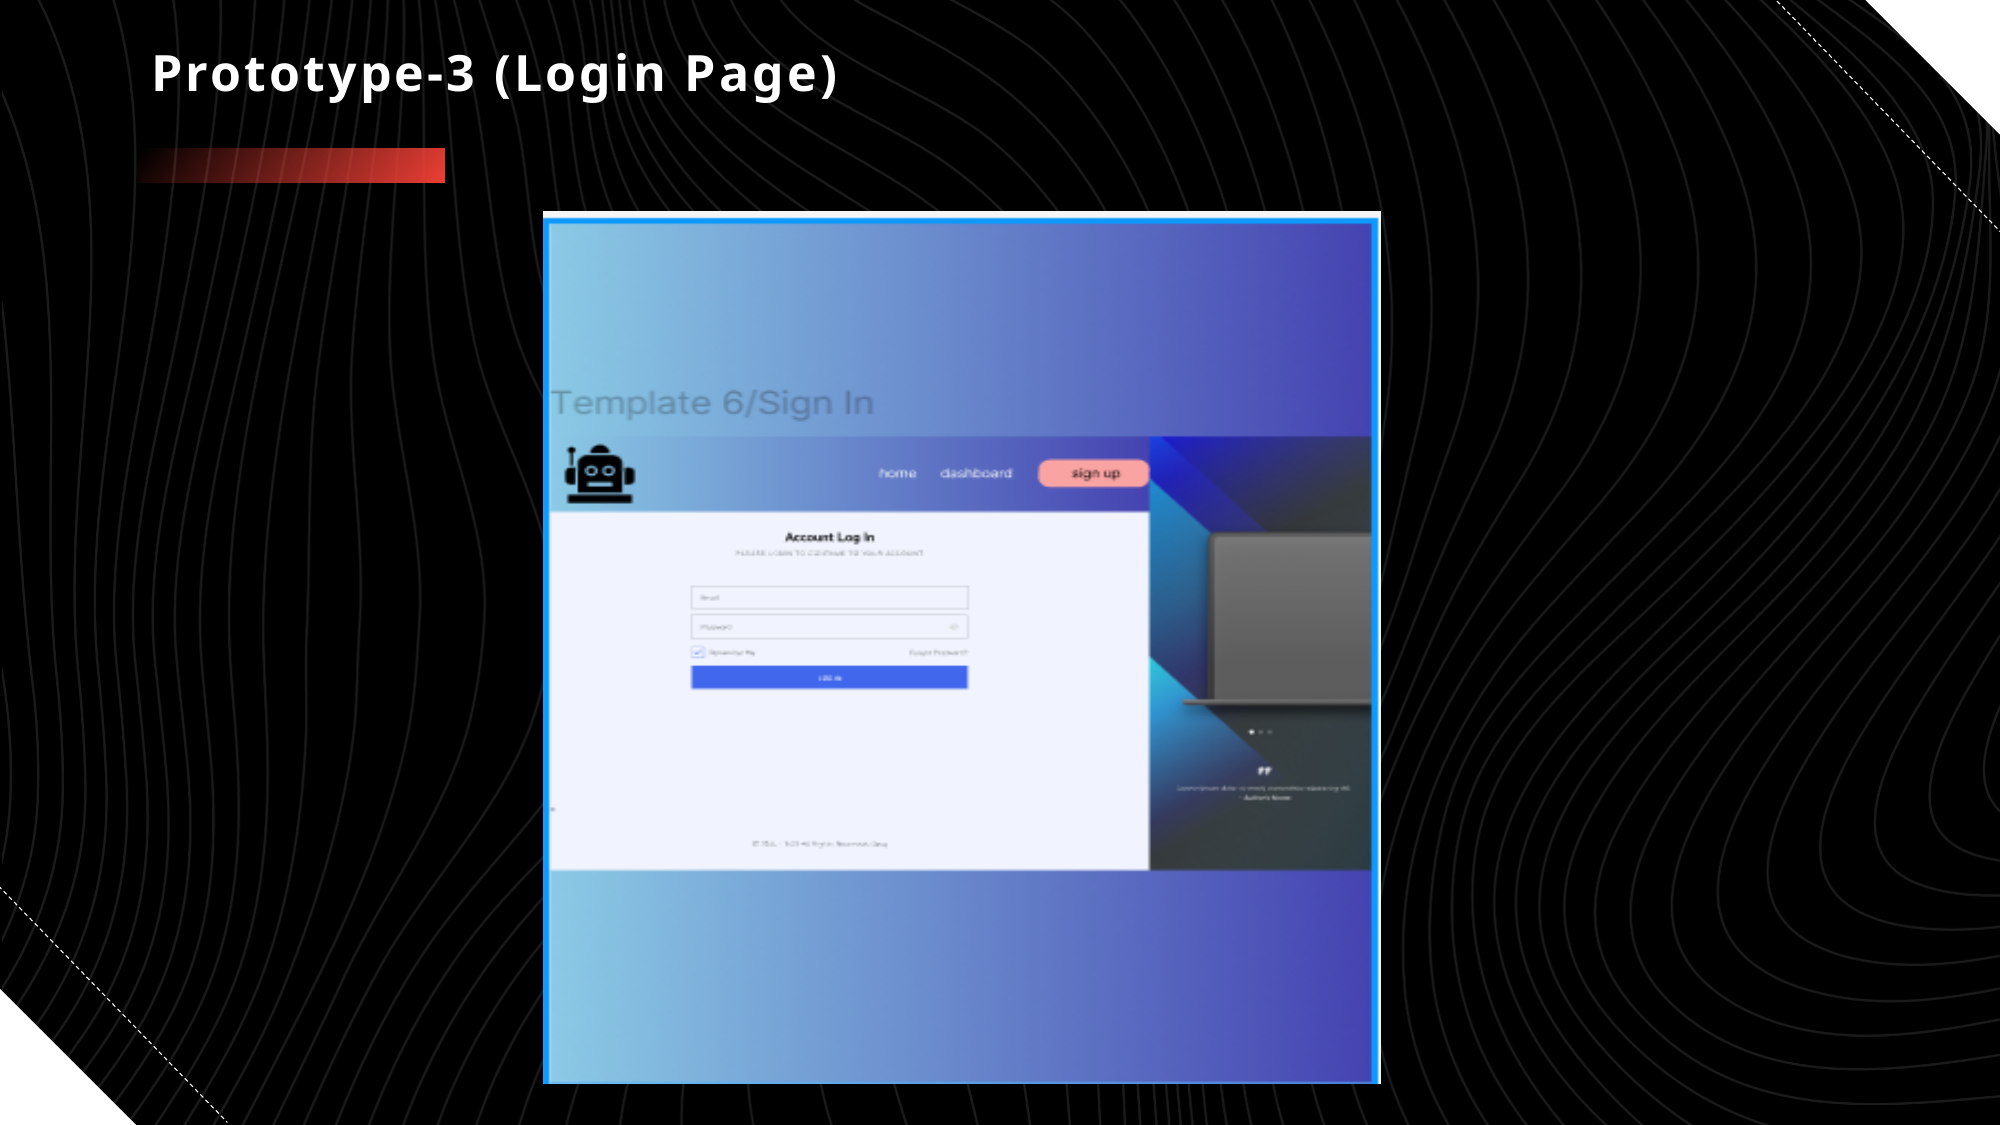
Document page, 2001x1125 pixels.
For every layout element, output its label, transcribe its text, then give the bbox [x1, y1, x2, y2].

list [543, 211, 1381, 1084]
title Prototype-3 (Login Page) [136, 27, 1863, 124]
